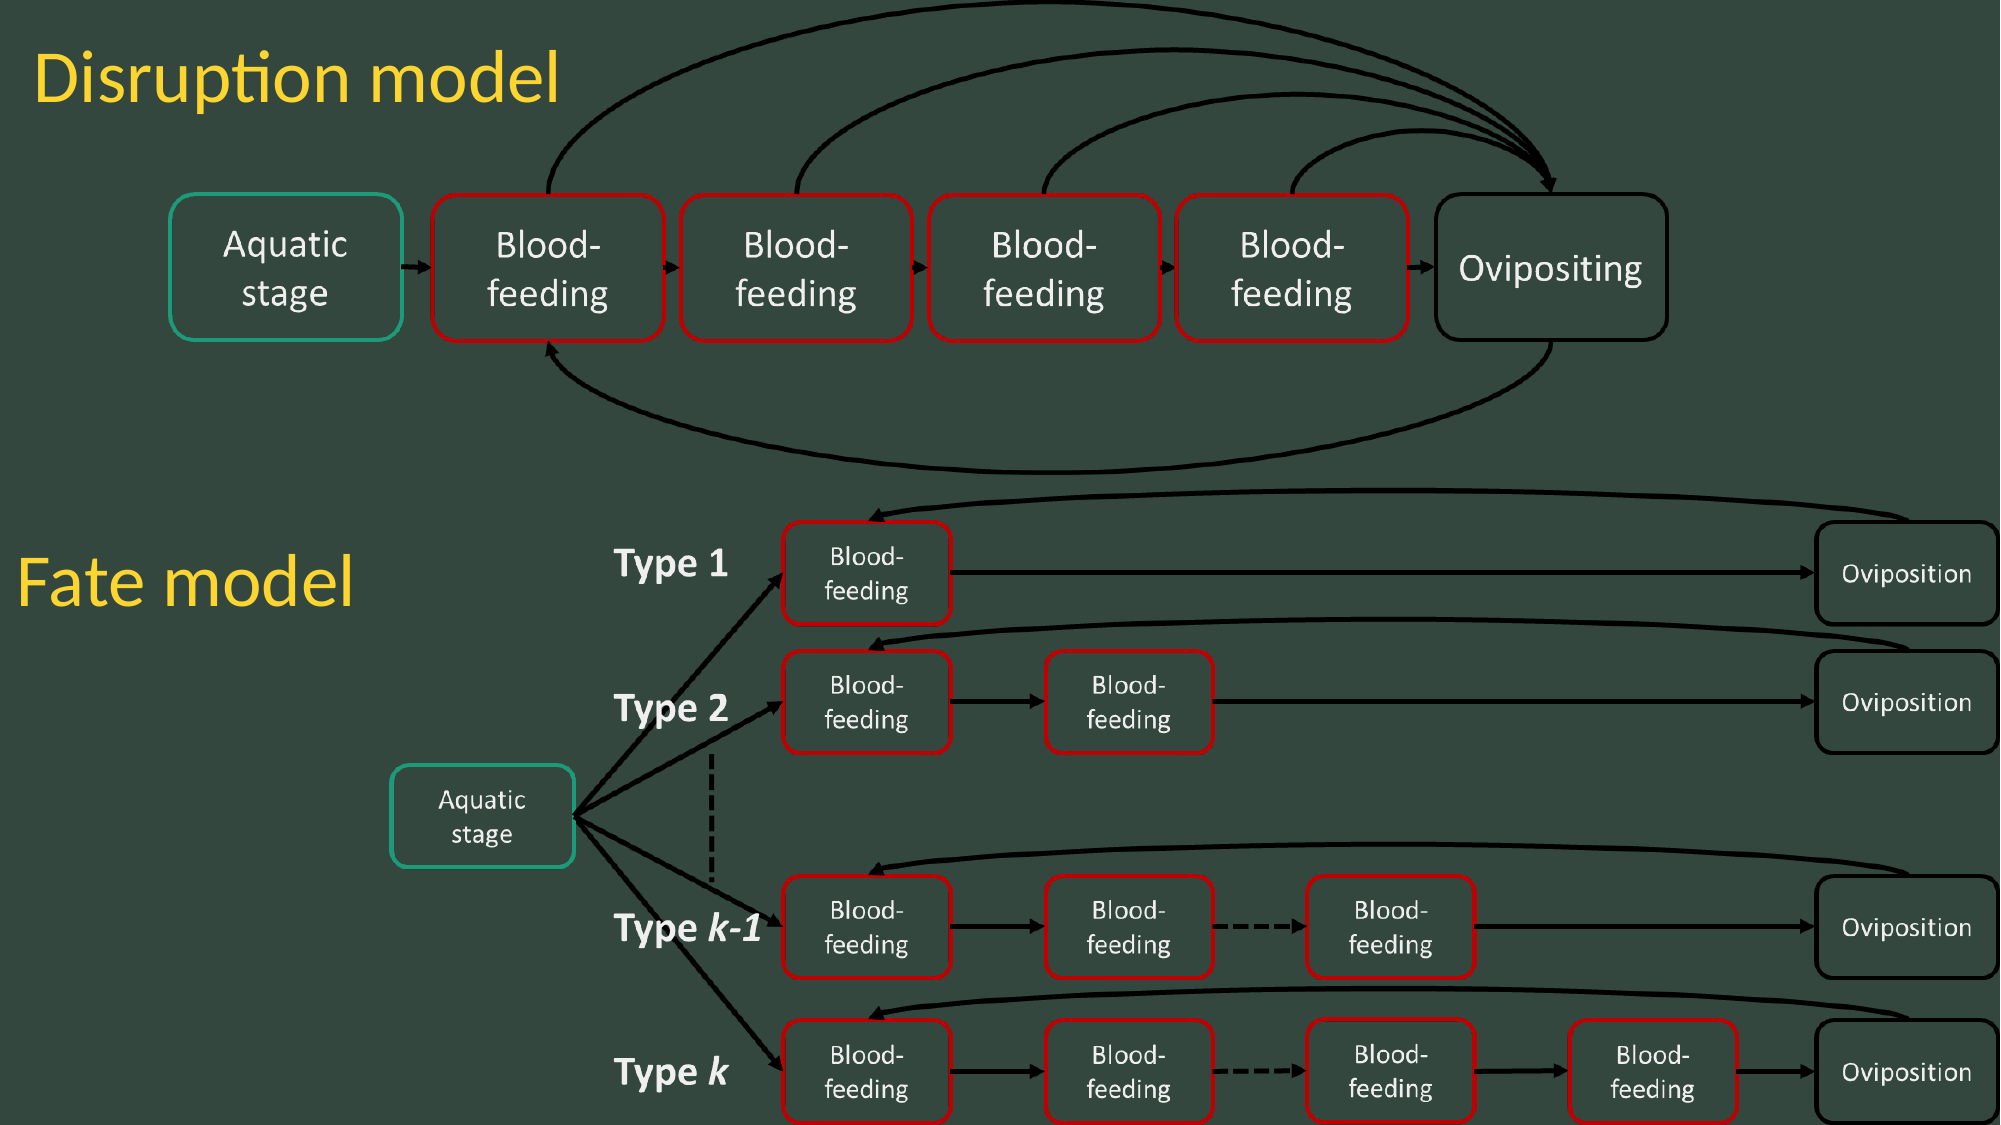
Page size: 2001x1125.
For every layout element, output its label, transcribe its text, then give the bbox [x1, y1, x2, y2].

text_box Disruption model [18, 20, 168, 125]
picture [168, 0, 1669, 476]
picture [389, 487, 2000, 1125]
text_box Fate model [1, 524, 372, 630]
